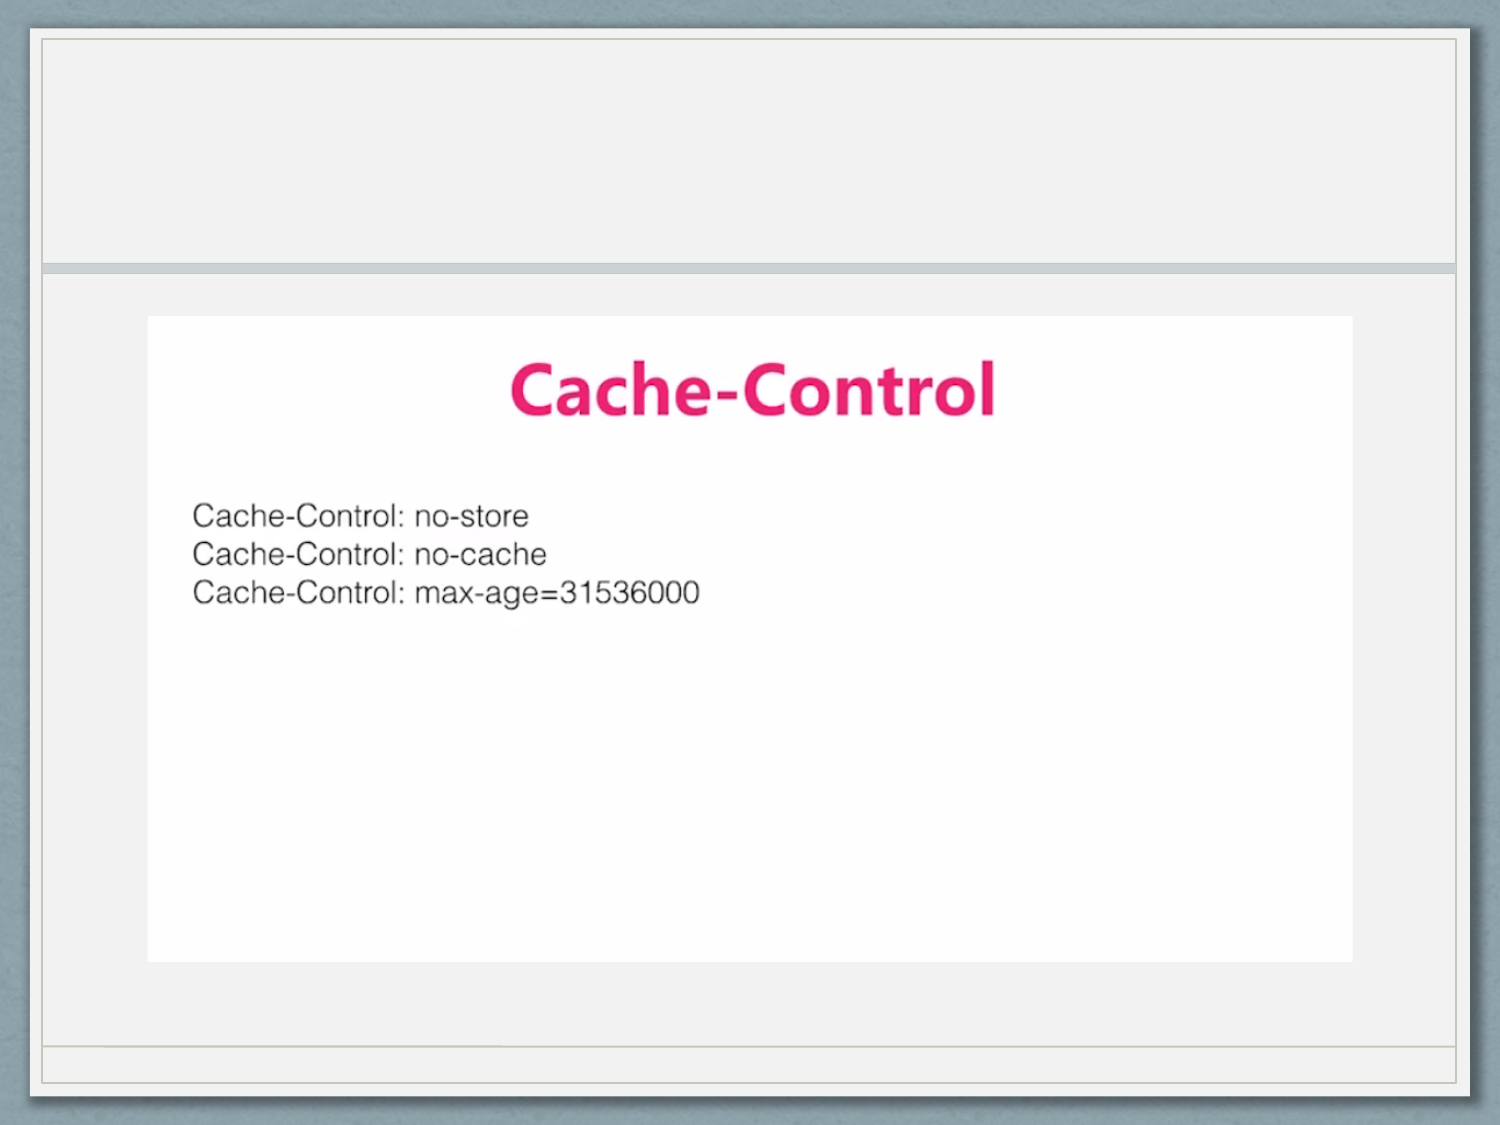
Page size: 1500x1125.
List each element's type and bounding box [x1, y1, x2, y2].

list [147, 315, 1354, 962]
